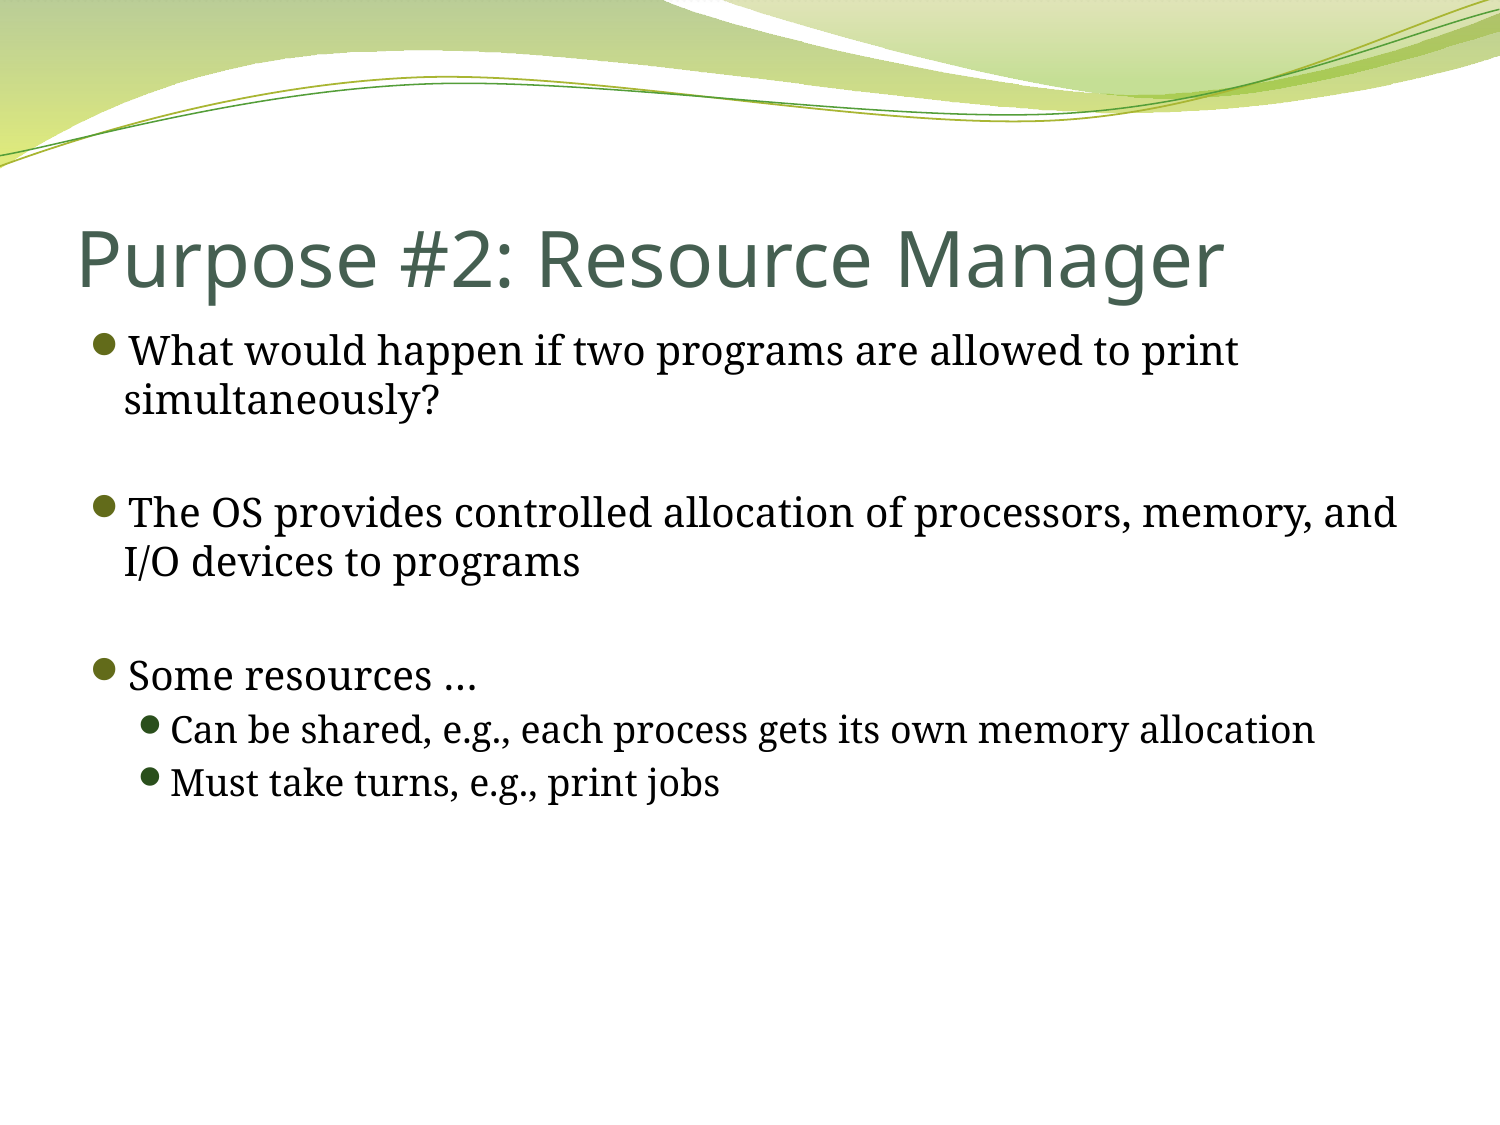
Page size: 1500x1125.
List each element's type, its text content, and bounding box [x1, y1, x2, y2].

list What would happen if two programs are allowed to print simultaneously? The OS provides controlled allocation of processors, memory, and I/O devices to programs Some resources … Can be shared, e.g., each process gets its own memory allocation Must take turns, e.g., print jobs [75, 317, 1425, 1038]
title Purpose #2: Resource Manager [75, 115, 1425, 303]
